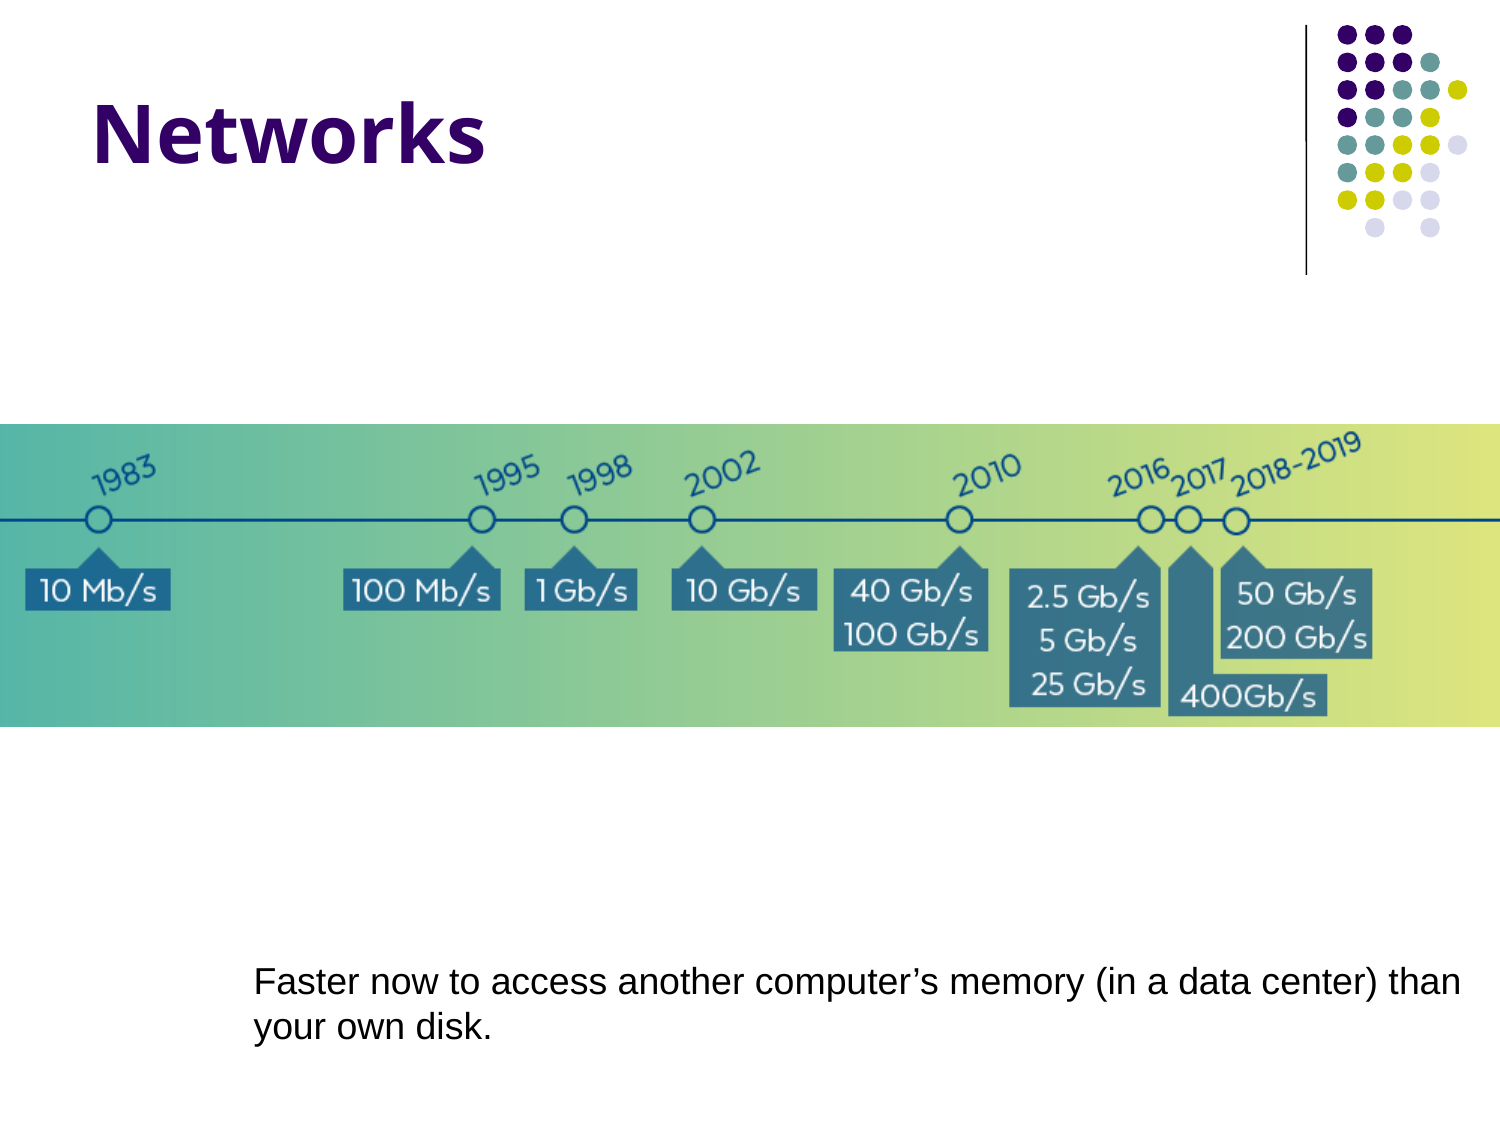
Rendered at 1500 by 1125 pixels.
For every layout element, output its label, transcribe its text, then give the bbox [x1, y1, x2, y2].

text_box Faster now to access another computer’s memory (in a data center) than your own disk. [238, 949, 1488, 1055]
picture [0, 424, 1500, 727]
title Networks [74, 19, 1313, 188]
